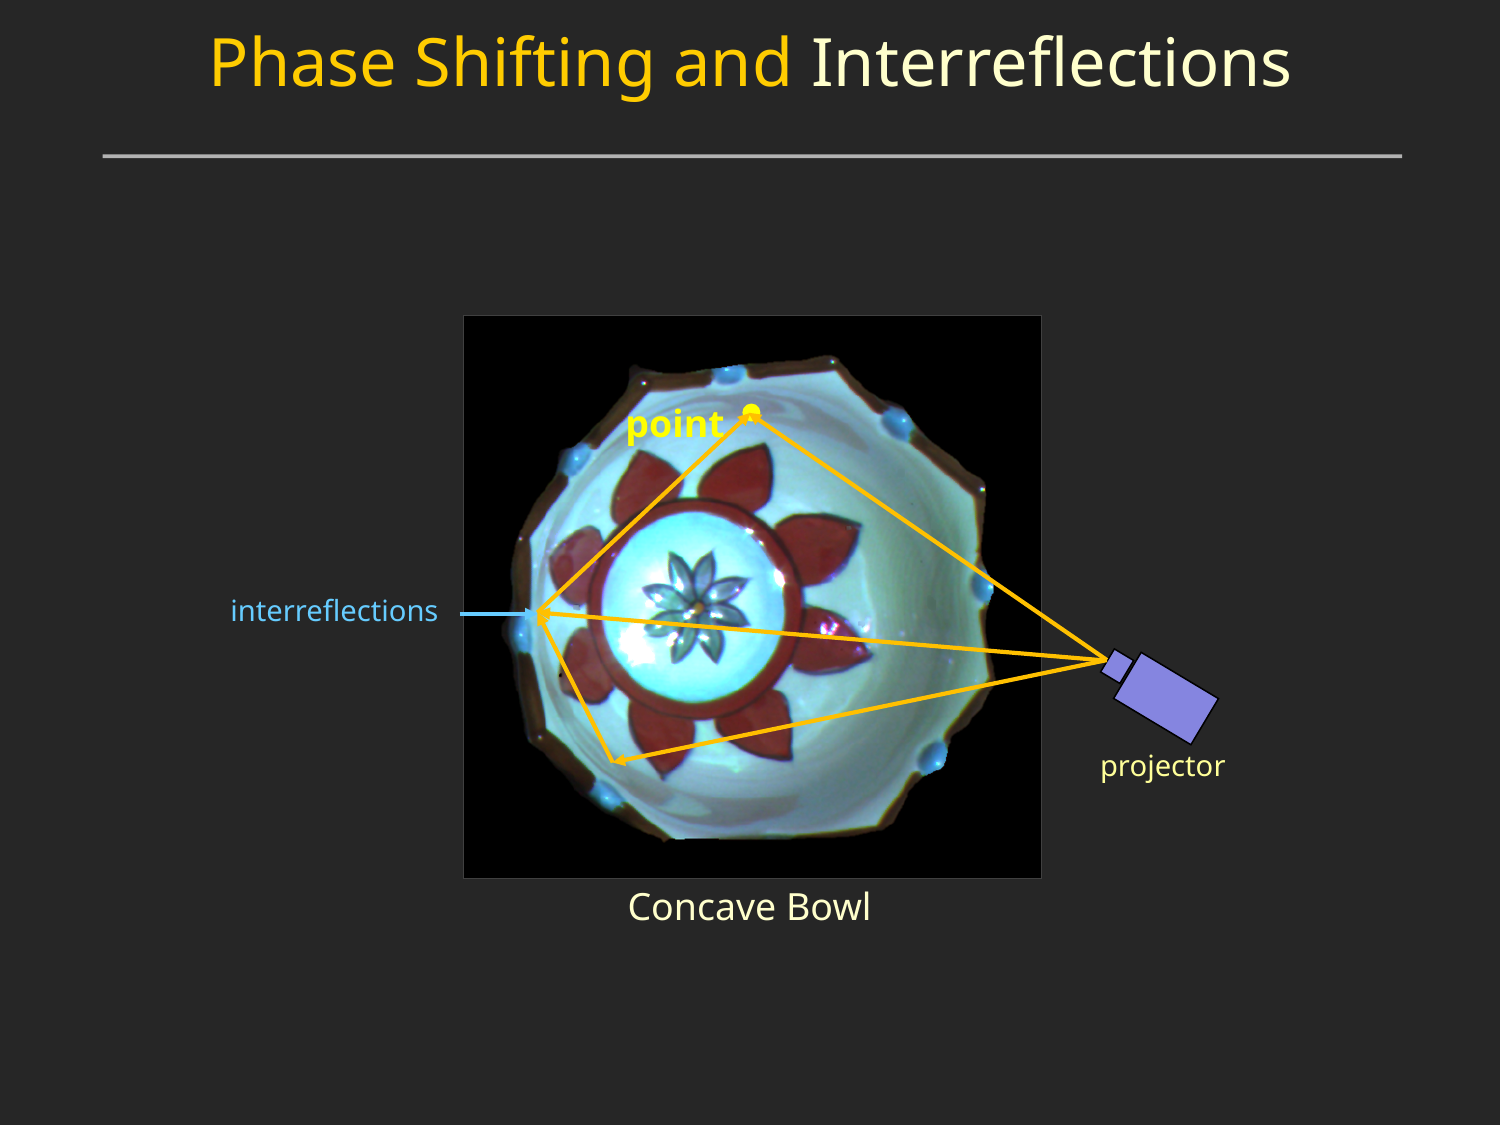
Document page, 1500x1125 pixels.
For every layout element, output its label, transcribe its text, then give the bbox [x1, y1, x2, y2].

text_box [537, 412, 751, 613]
text_box interreflections [209, 569, 458, 650]
picture [463, 615, 1042, 879]
picture [463, 315, 1042, 613]
text_box Phase Shifting and Interreflections [46, 12, 1457, 150]
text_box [617, 660, 1108, 763]
text_box Concave Bowl [459, 883, 1040, 1013]
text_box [1112, 646, 1193, 748]
text_box projector [1046, 724, 1288, 806]
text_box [618, 612, 1105, 658]
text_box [537, 612, 614, 763]
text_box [751, 412, 1108, 614]
